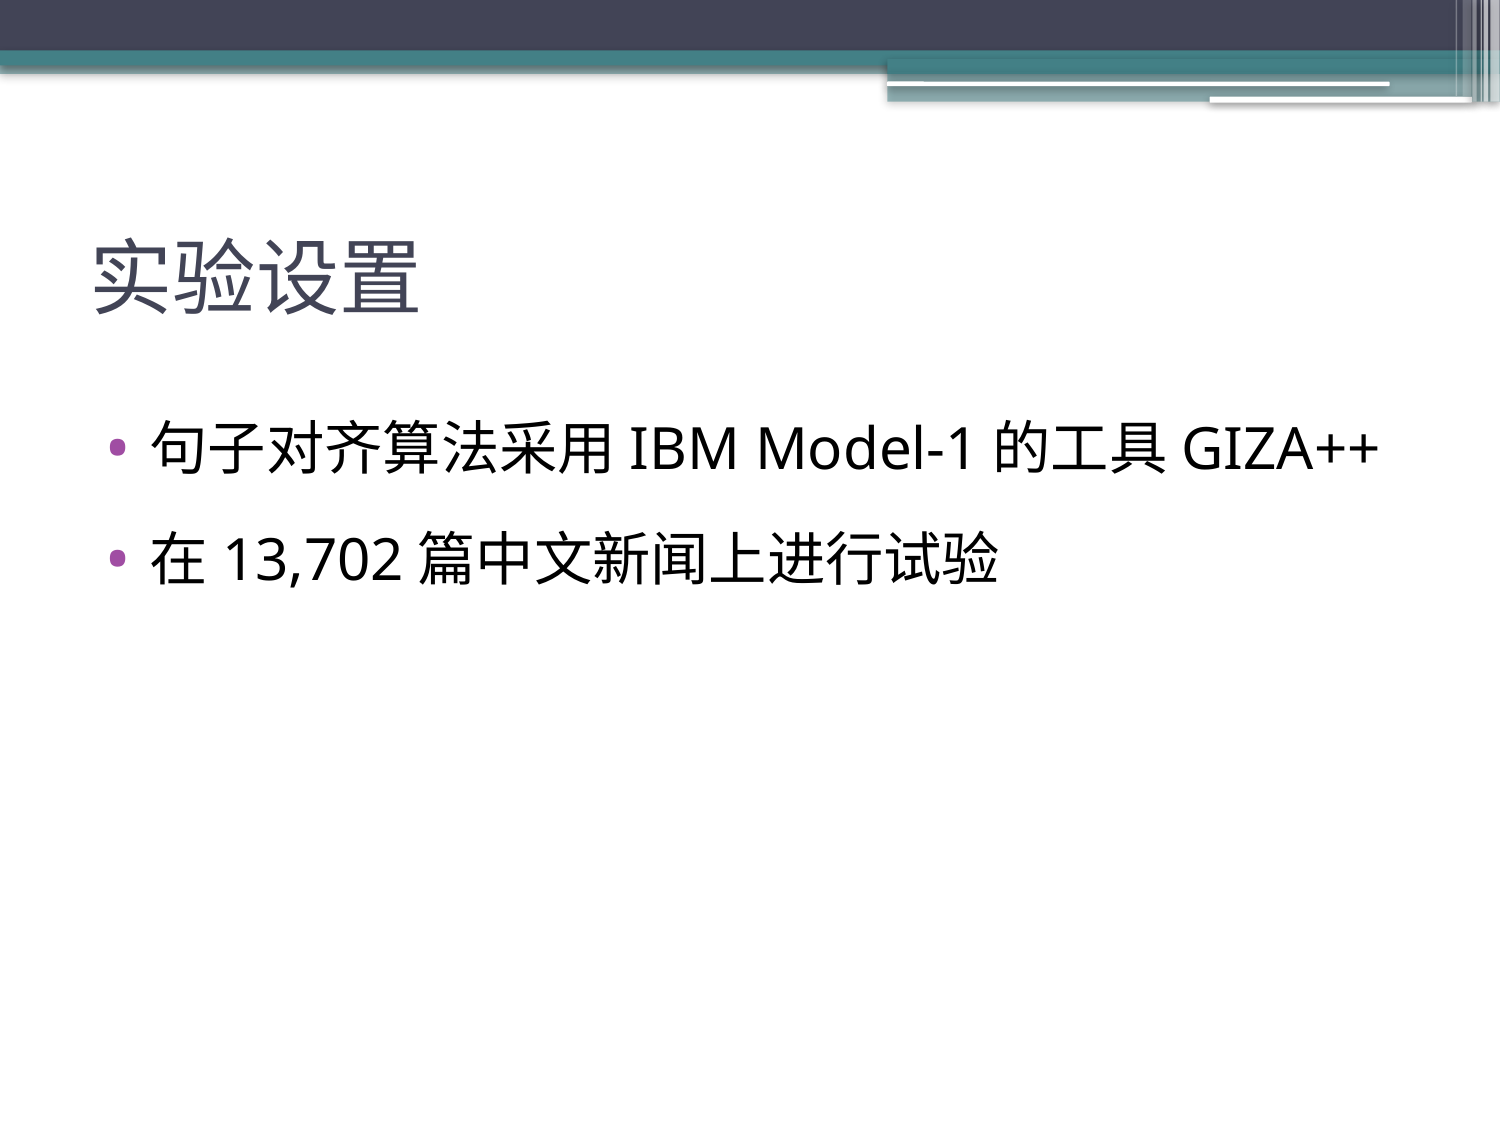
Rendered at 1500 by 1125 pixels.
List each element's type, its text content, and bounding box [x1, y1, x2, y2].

list 句子对齐算法采用IBM Model-1的工具GIZA++ 在13,702篇中文新闻上进行试验 [75, 368, 1425, 1079]
title 实验设置 [75, 187, 1425, 363]
